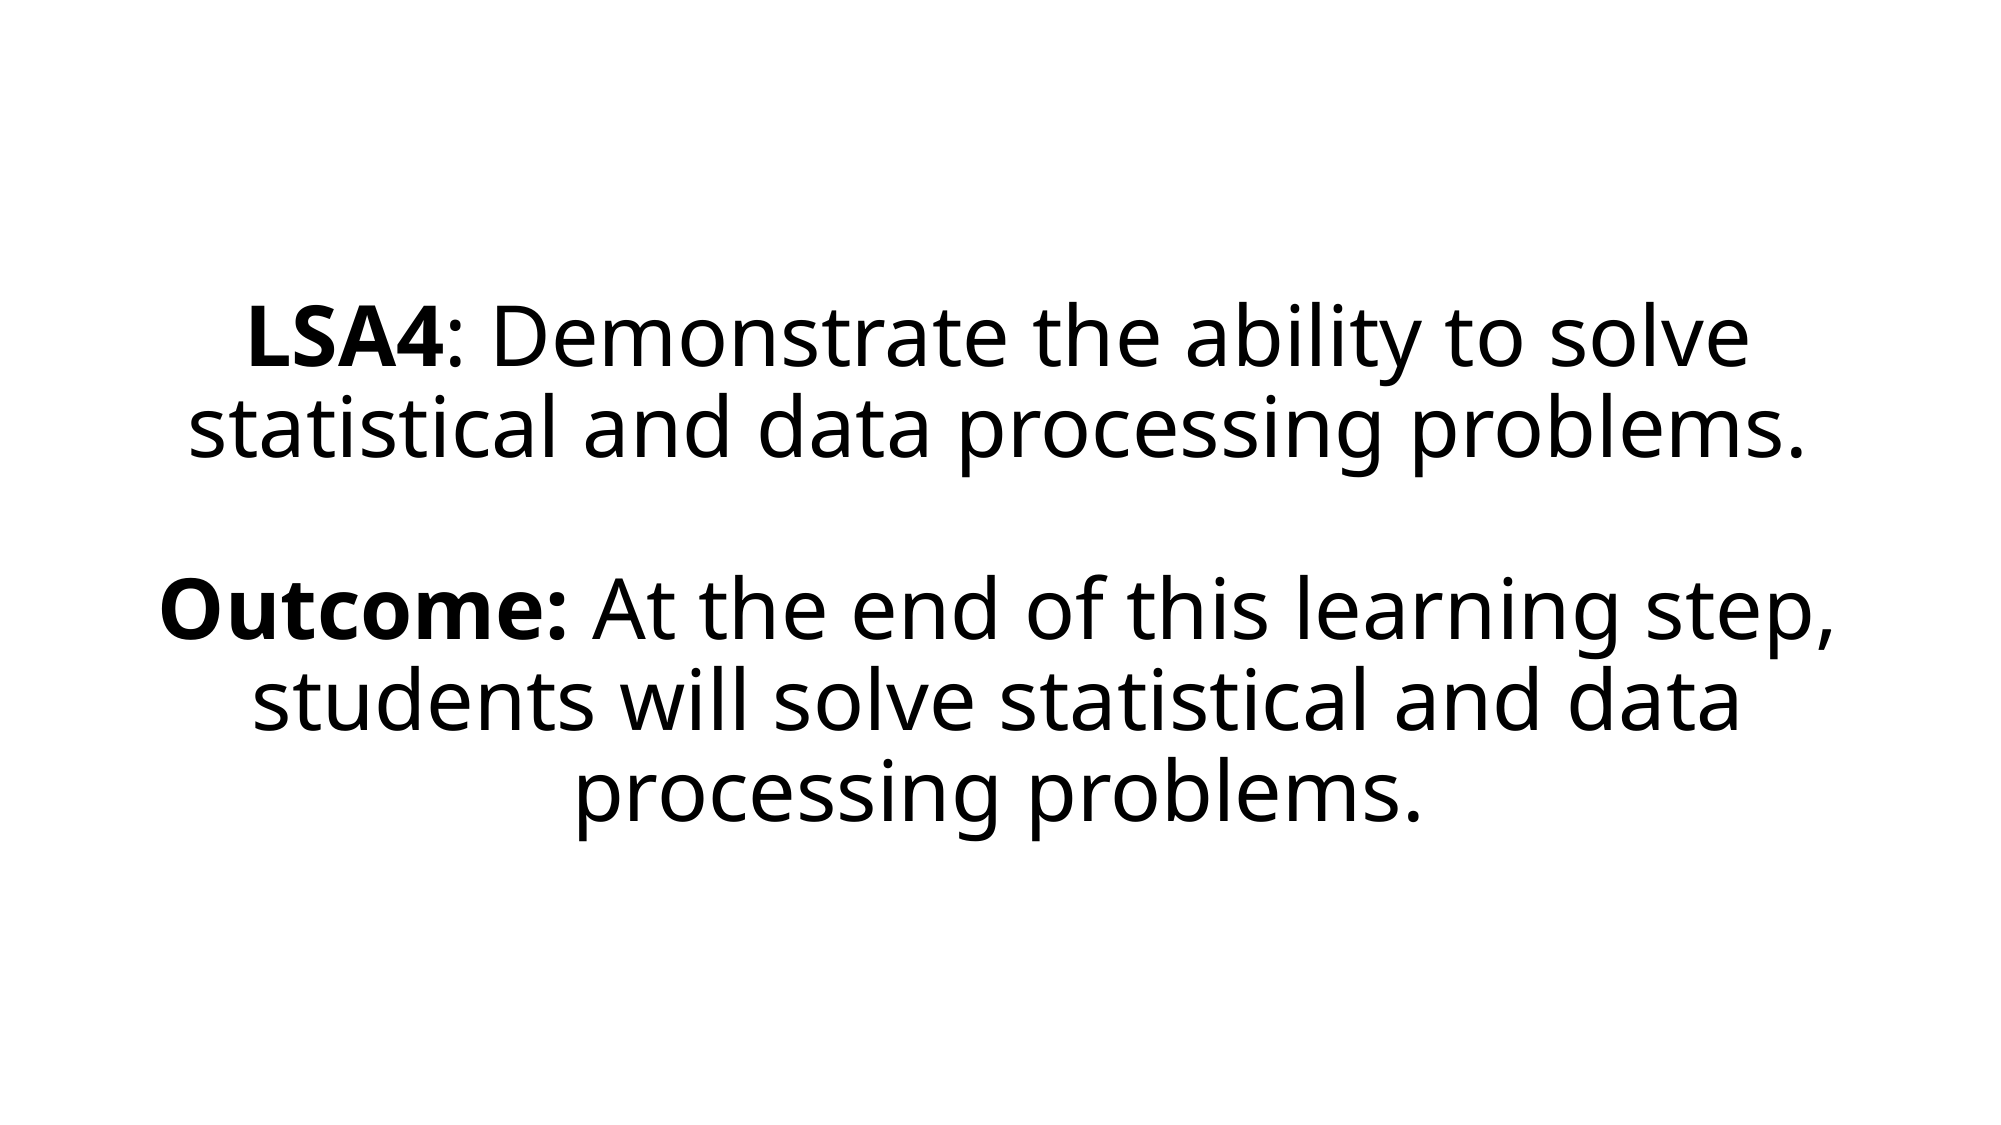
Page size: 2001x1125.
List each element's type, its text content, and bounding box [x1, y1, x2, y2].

title LSA4: Demonstrate the ability to solve statistical and data processing problems. Outcome: At the end of this learning step, students will solve statistical and data processing problems. [136, 280, 1862, 853]
